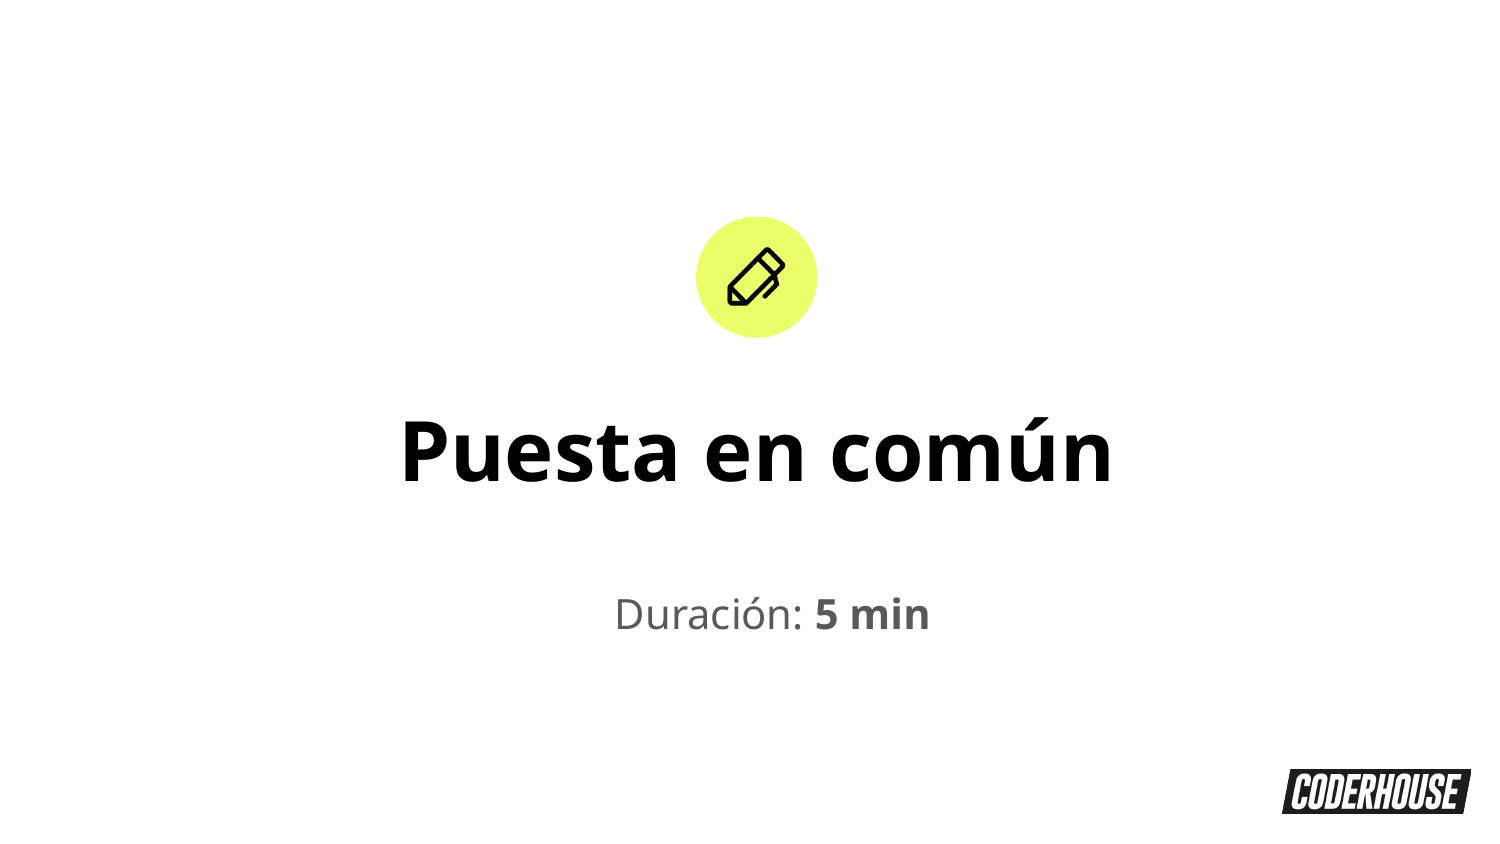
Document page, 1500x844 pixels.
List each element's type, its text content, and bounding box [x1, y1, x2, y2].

picture [1281, 769, 1471, 814]
text_box Puesta en común [246, 394, 1267, 515]
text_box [695, 216, 818, 339]
text_box Duración: 5 min [357, 573, 1188, 654]
